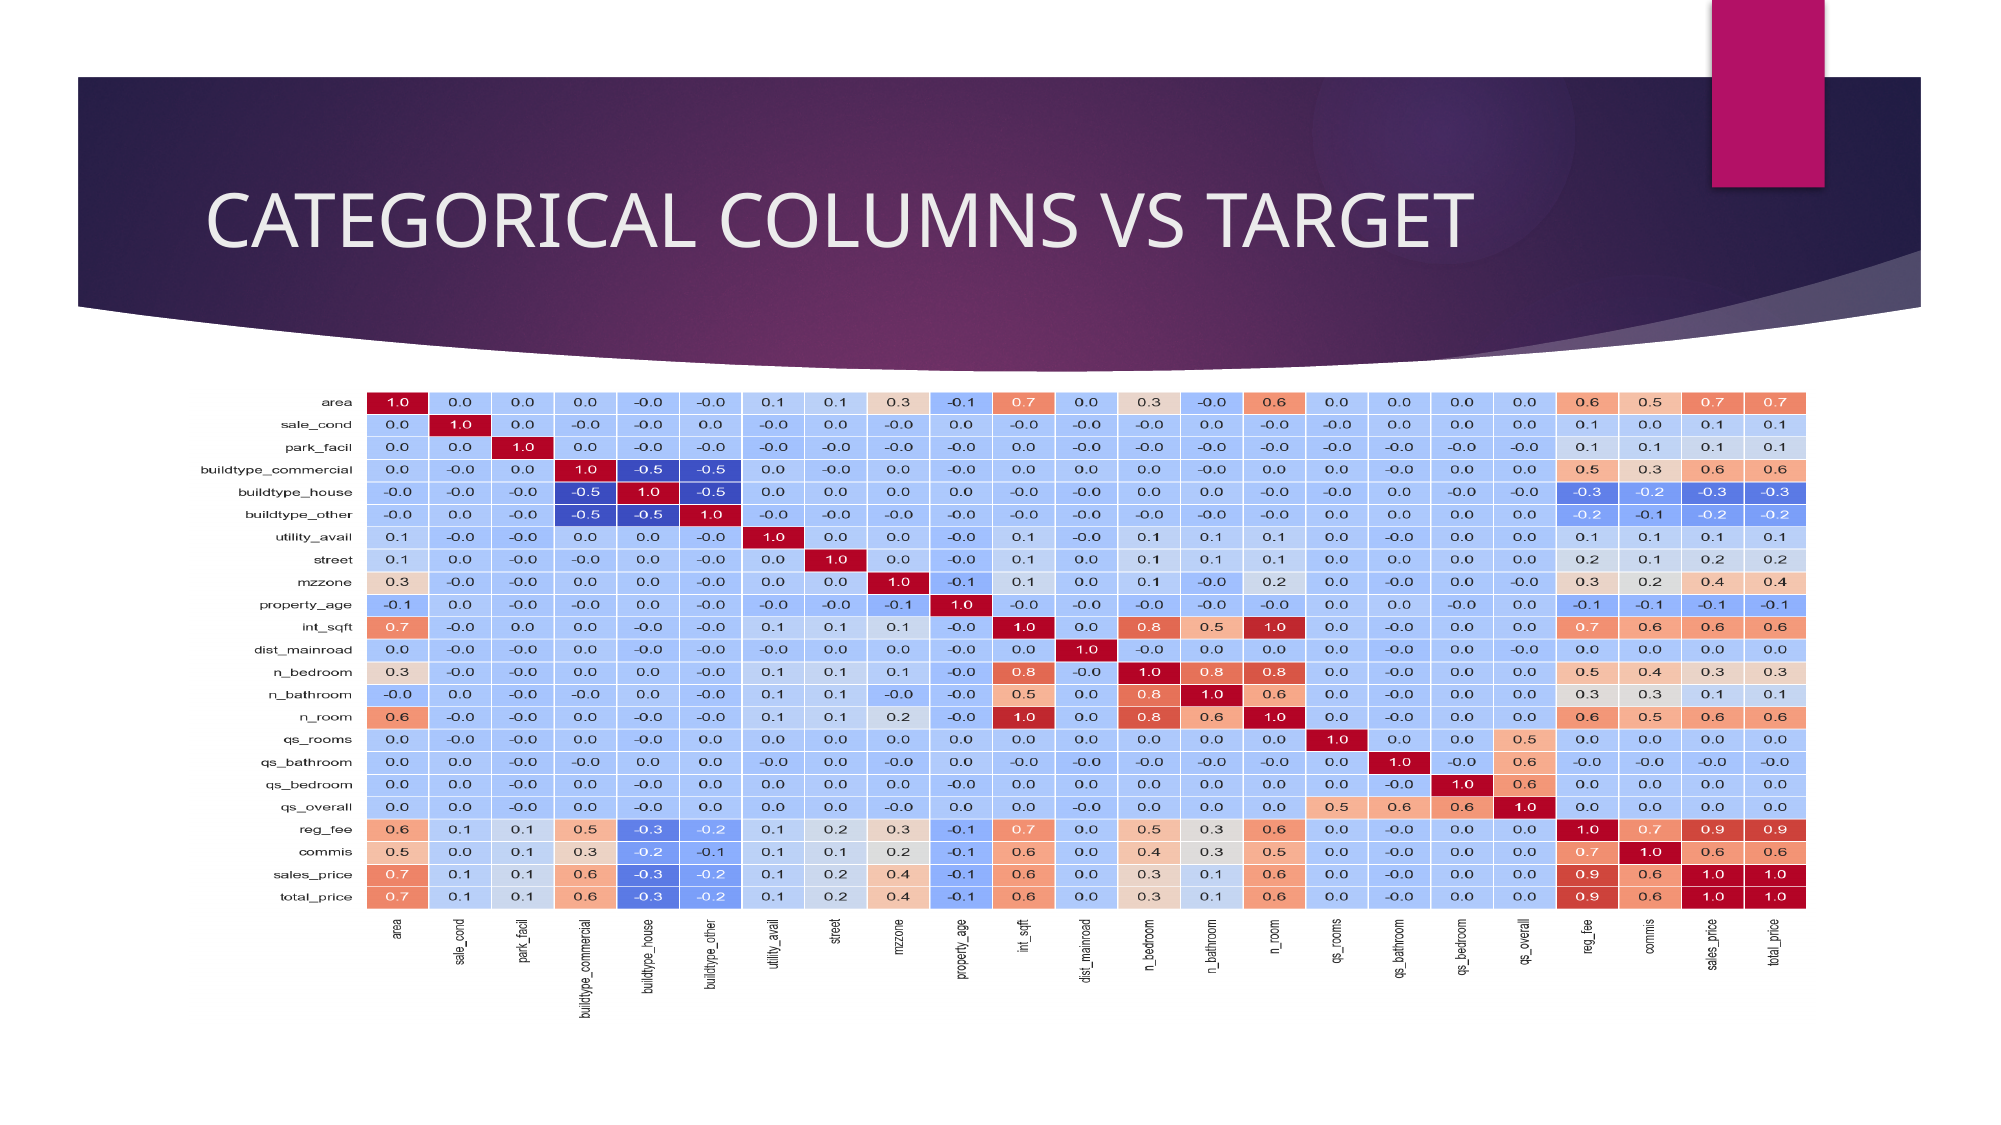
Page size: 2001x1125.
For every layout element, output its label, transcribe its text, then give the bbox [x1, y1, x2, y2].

title CATEGORICAL COLUMNS VS TARGET [189, 159, 1627, 276]
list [189, 385, 1816, 1024]
